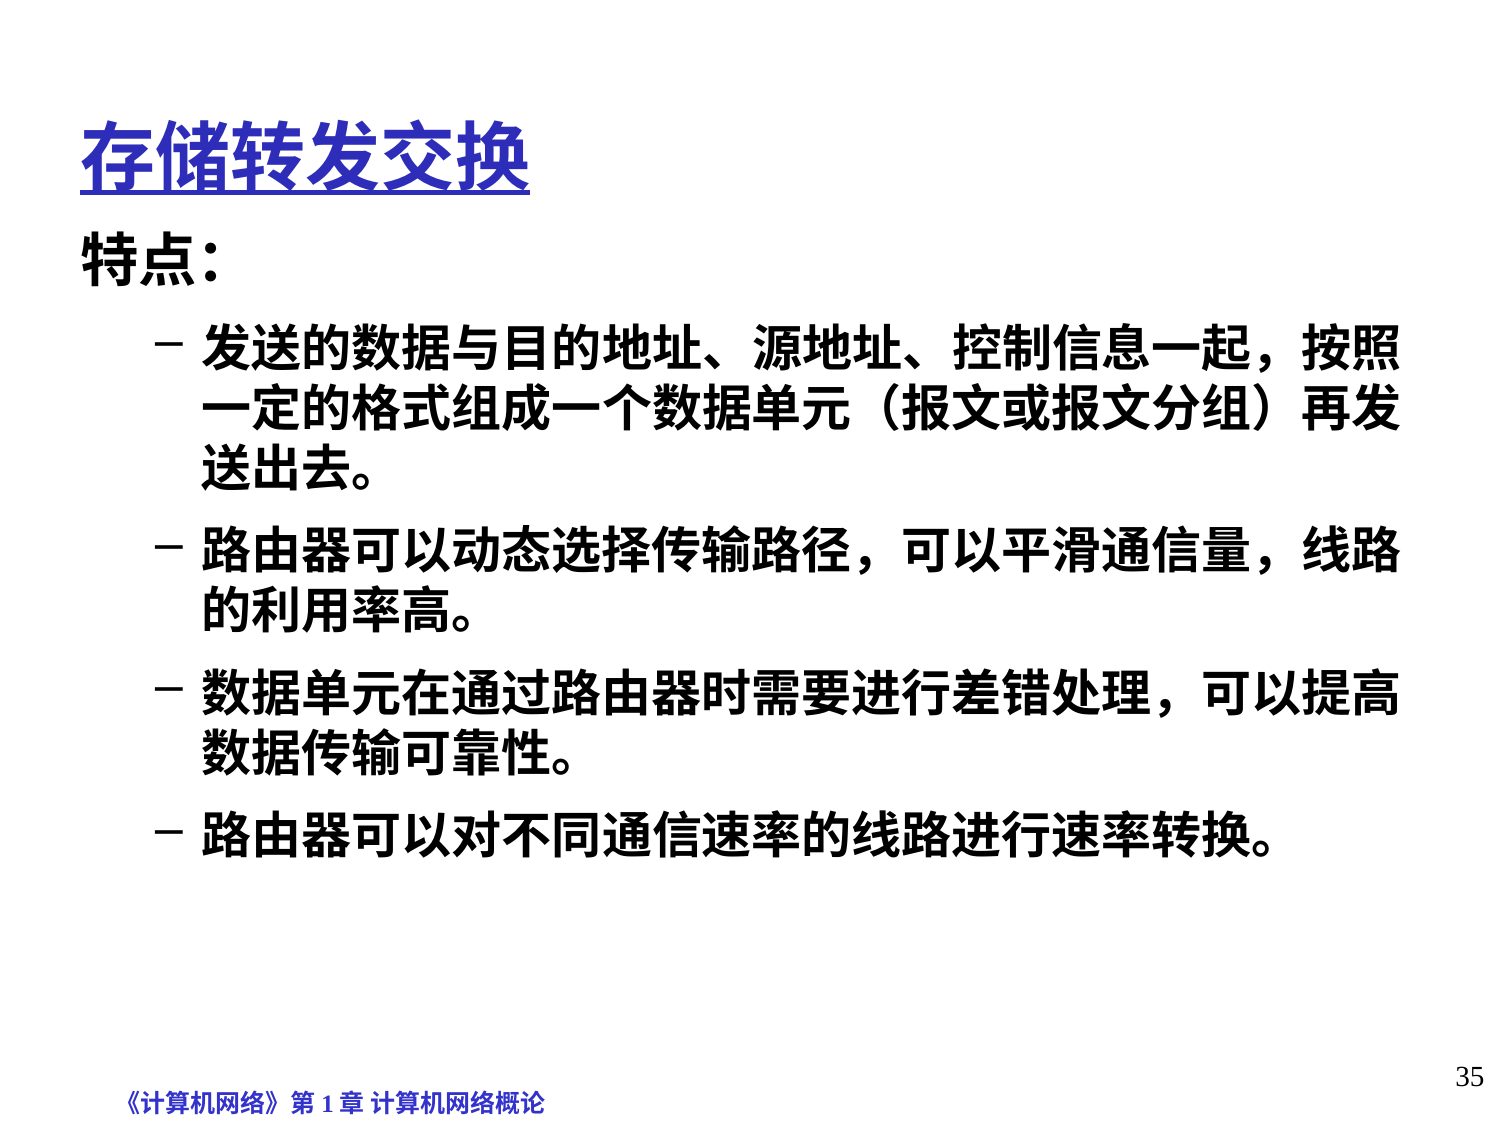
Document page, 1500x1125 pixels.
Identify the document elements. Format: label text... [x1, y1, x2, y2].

slide_number 35 [1187, 1049, 1500, 1125]
list 存储转发交换 特点： 发送的数据与目的地址、源地址、控制信息一起，按照一定的格式组成一个数据单元（报文或报文分组）再发送出去。 路由器可以动态选择传输路径，可以平滑通信量，线路的利用率高。 数据单元在通过路由器时需要进行差错处理，可以提高数据传输可靠性。 路由器可以对不同通信速率的线路进行速率转换。 [64, 101, 1436, 918]
footer 《计算机网络》第1章 计算机网络概论 [100, 1049, 976, 1125]
